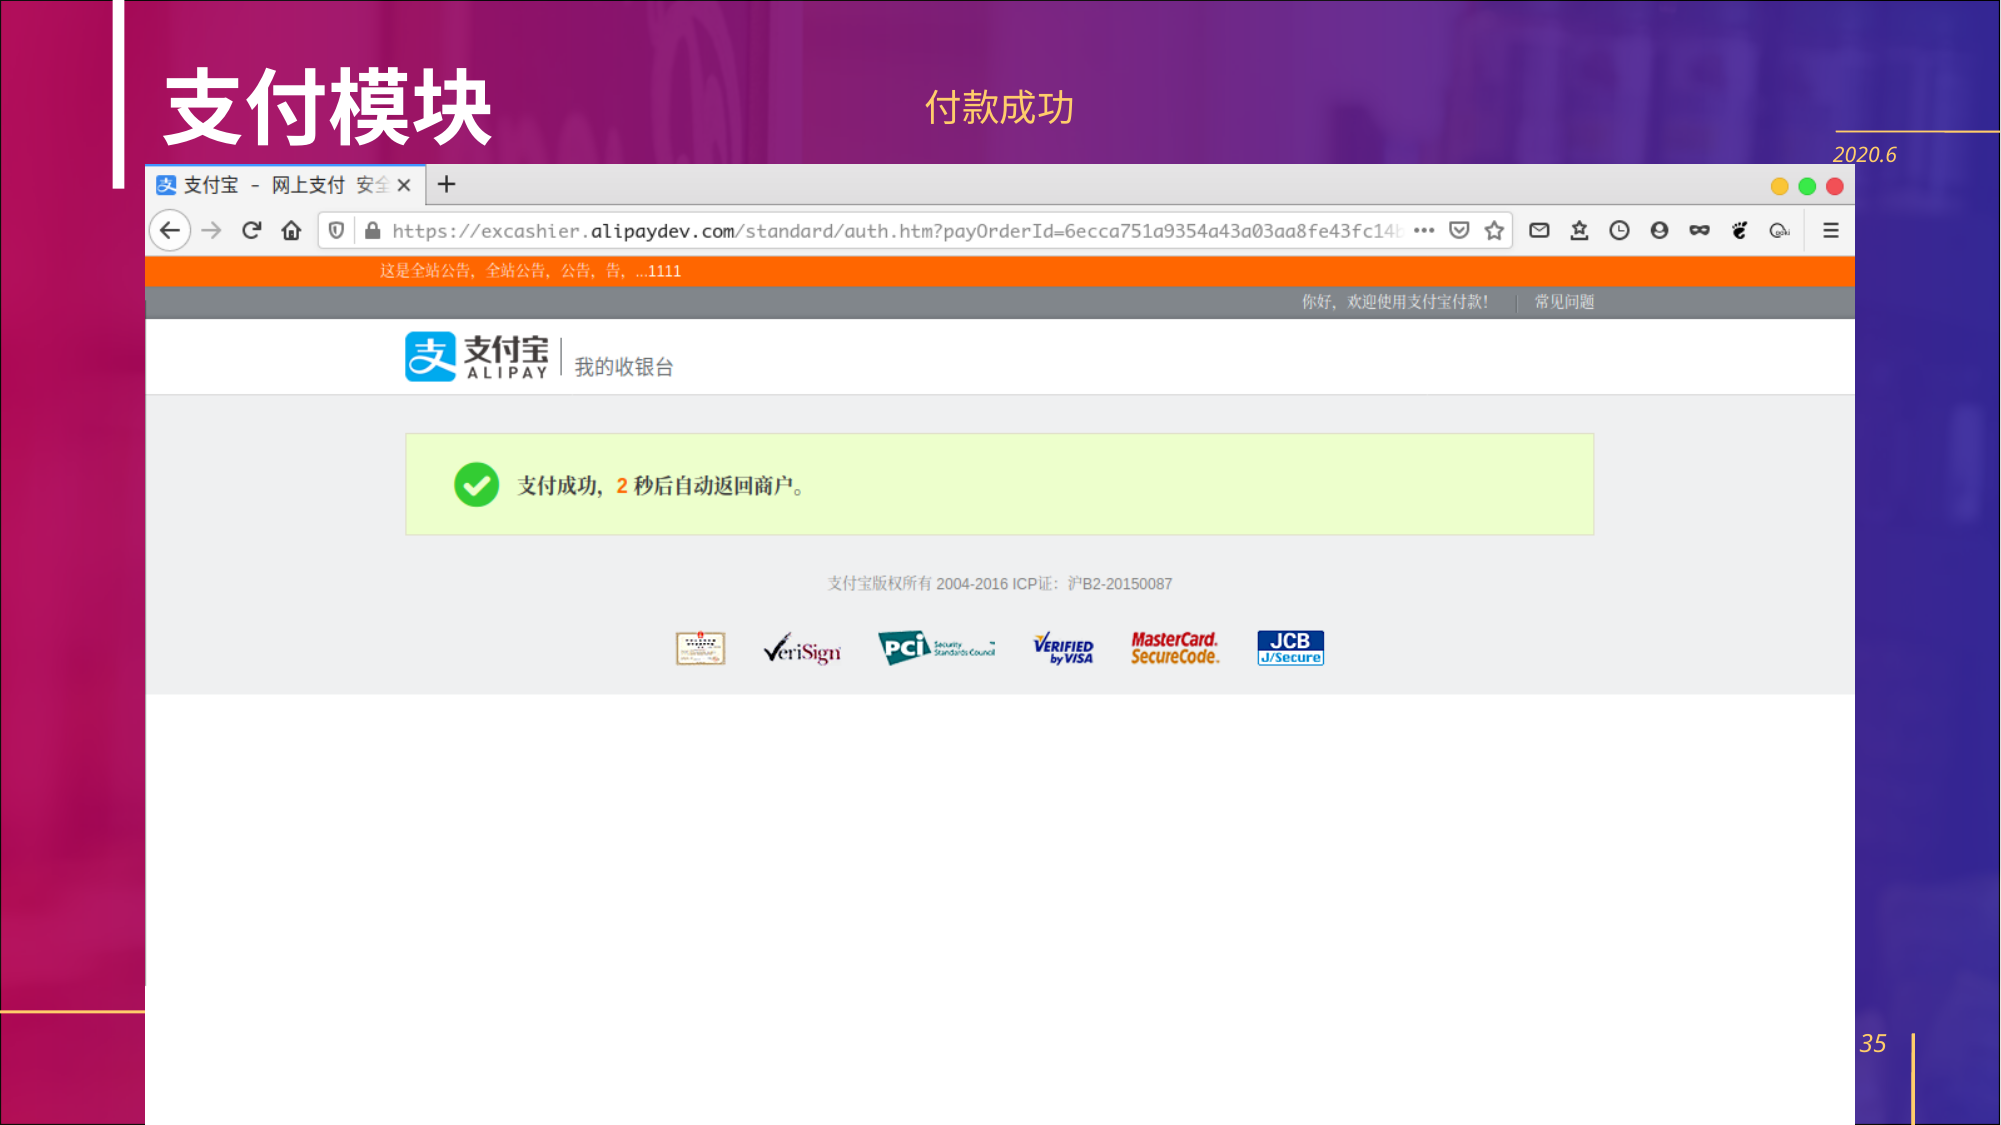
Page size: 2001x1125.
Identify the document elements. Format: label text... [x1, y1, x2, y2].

text_box 支付模块 [147, 49, 703, 163]
text_box 34 [1859, 1014, 1902, 1075]
text_box 2020.6 [1818, 137, 1919, 192]
text_box 付款成功 [910, 76, 1090, 137]
picture [145, 163, 1855, 1125]
